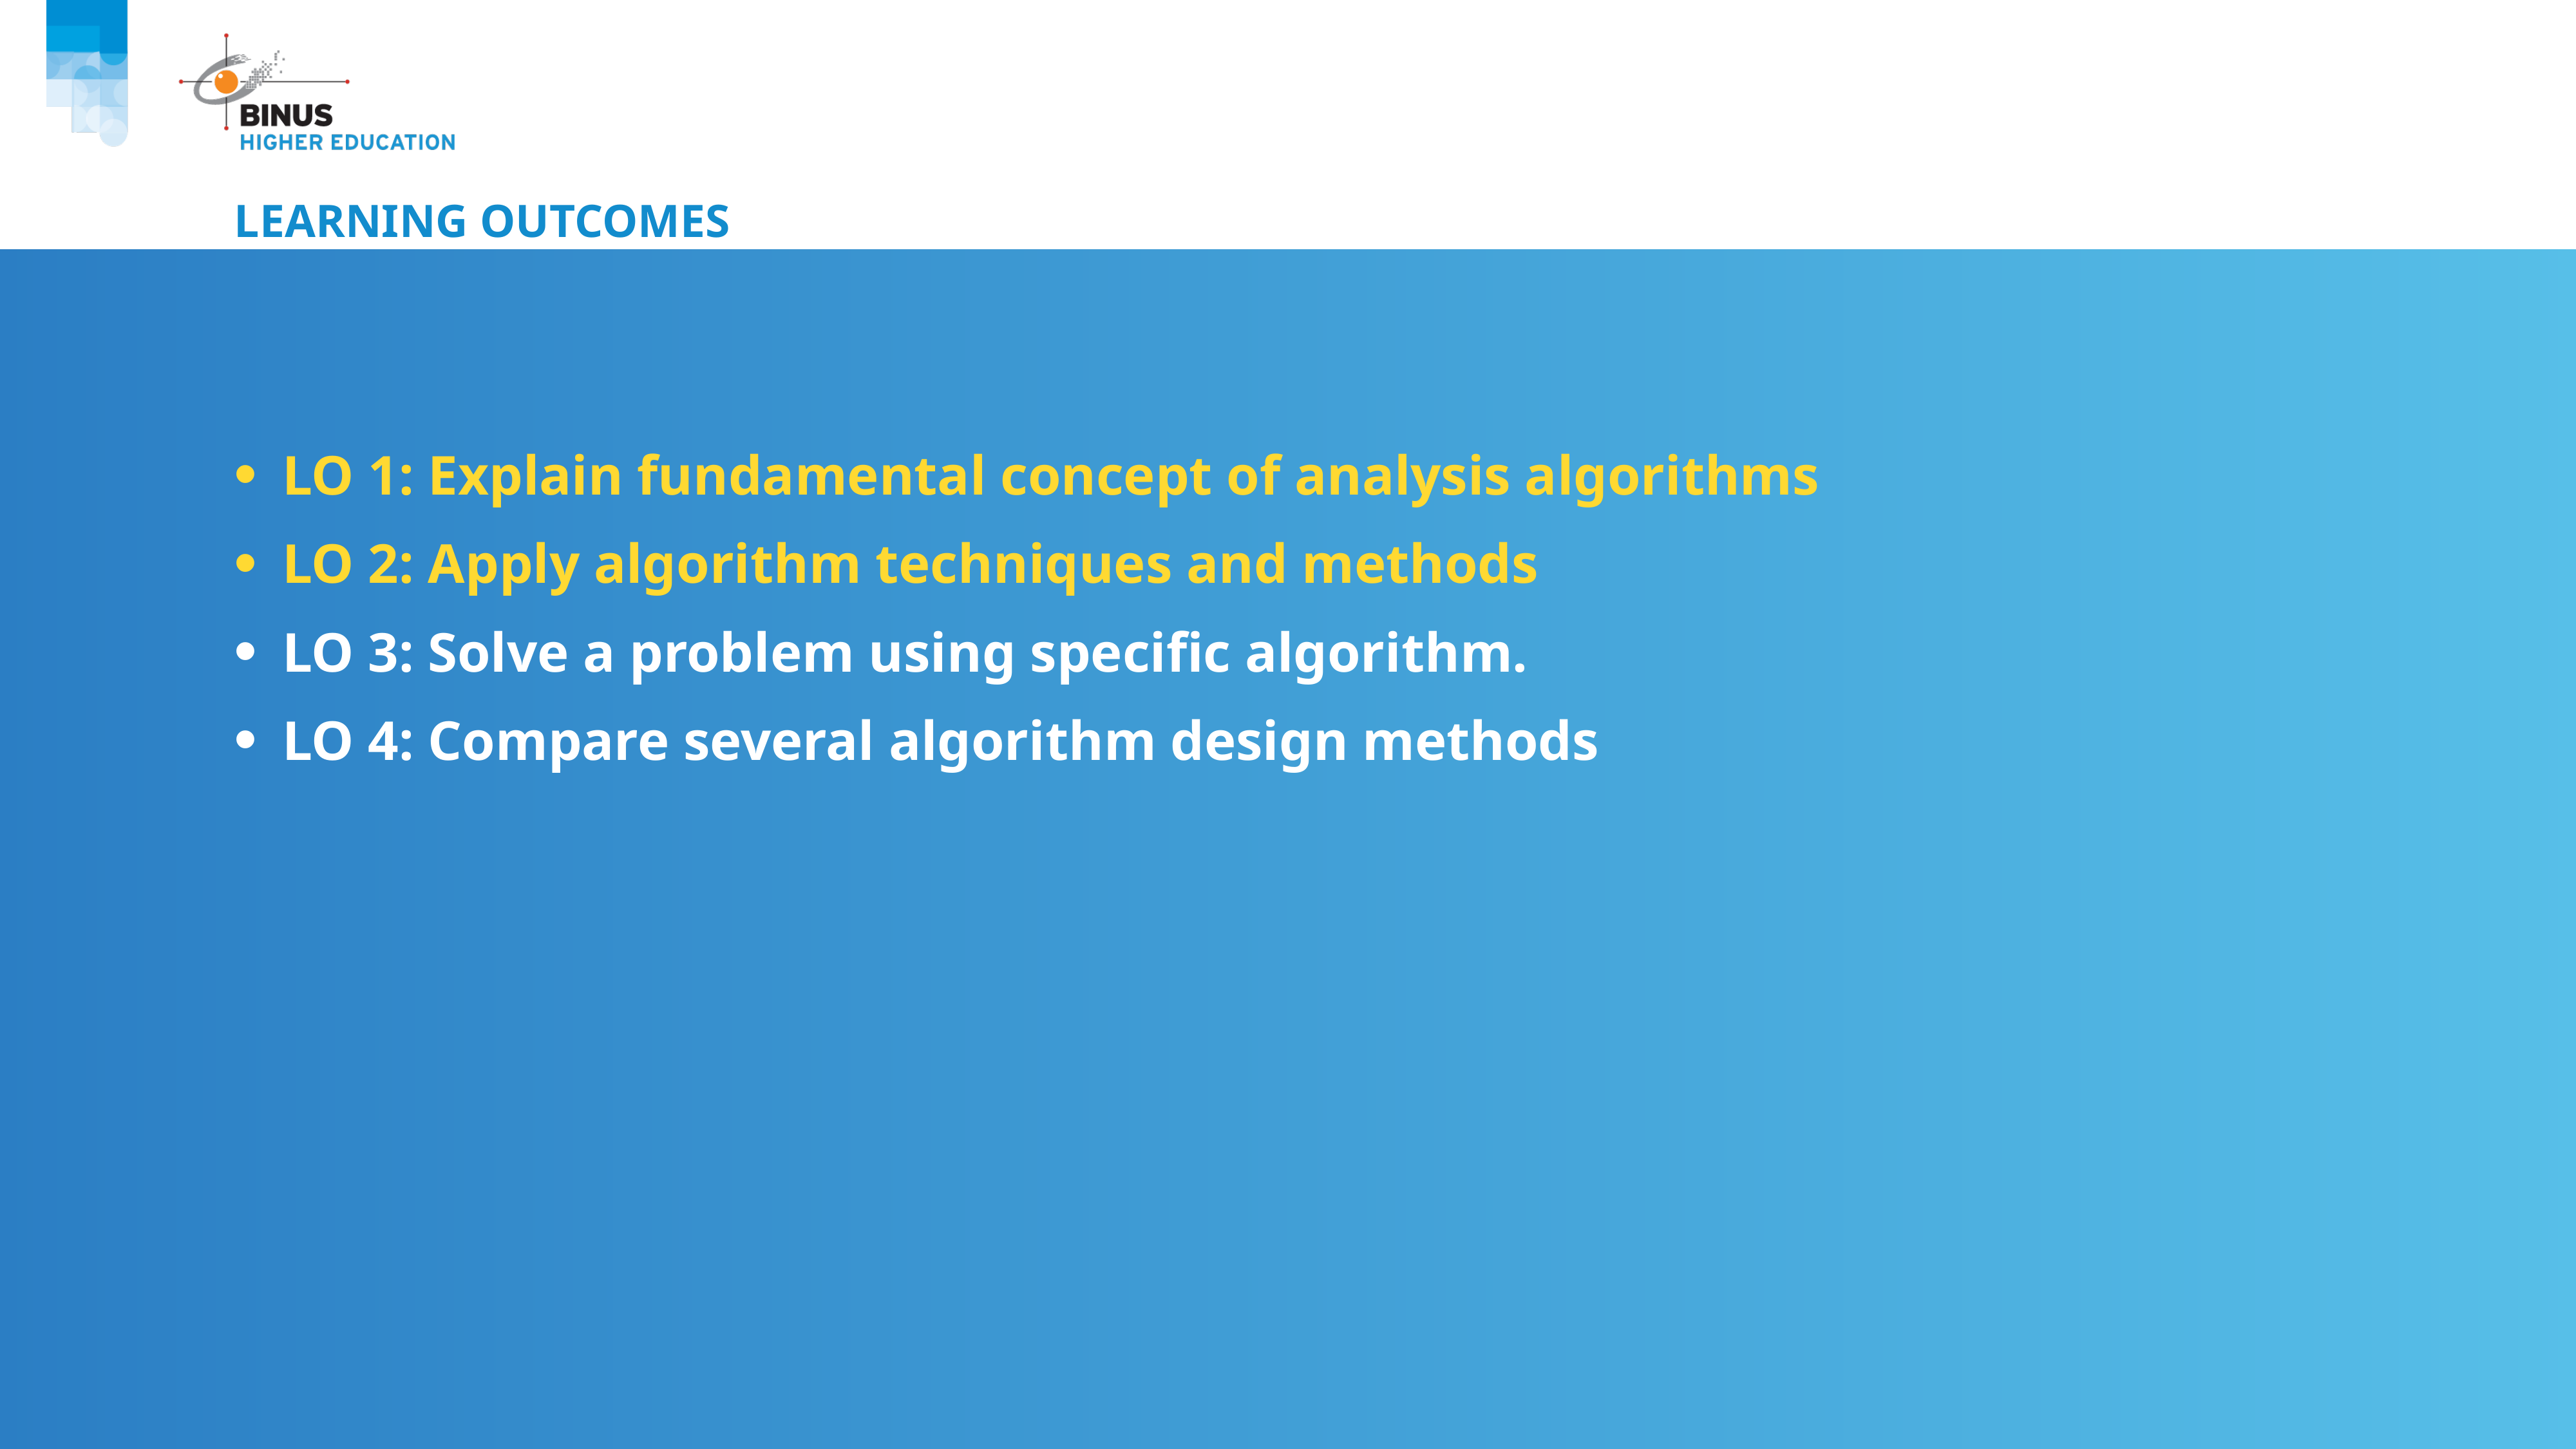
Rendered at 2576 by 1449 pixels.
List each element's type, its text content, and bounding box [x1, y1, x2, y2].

picture [46, 0, 455, 154]
list LO 1: Explain fundamental concept of analysis algorithms LO 2: Apply algorithm techniques and methods LO 3: Solve a problem using specific algorithm. LO 4: Compare several algorithm design methods [228, 435, 2349, 1337]
title Learning outcomes [228, 197, 1784, 252]
